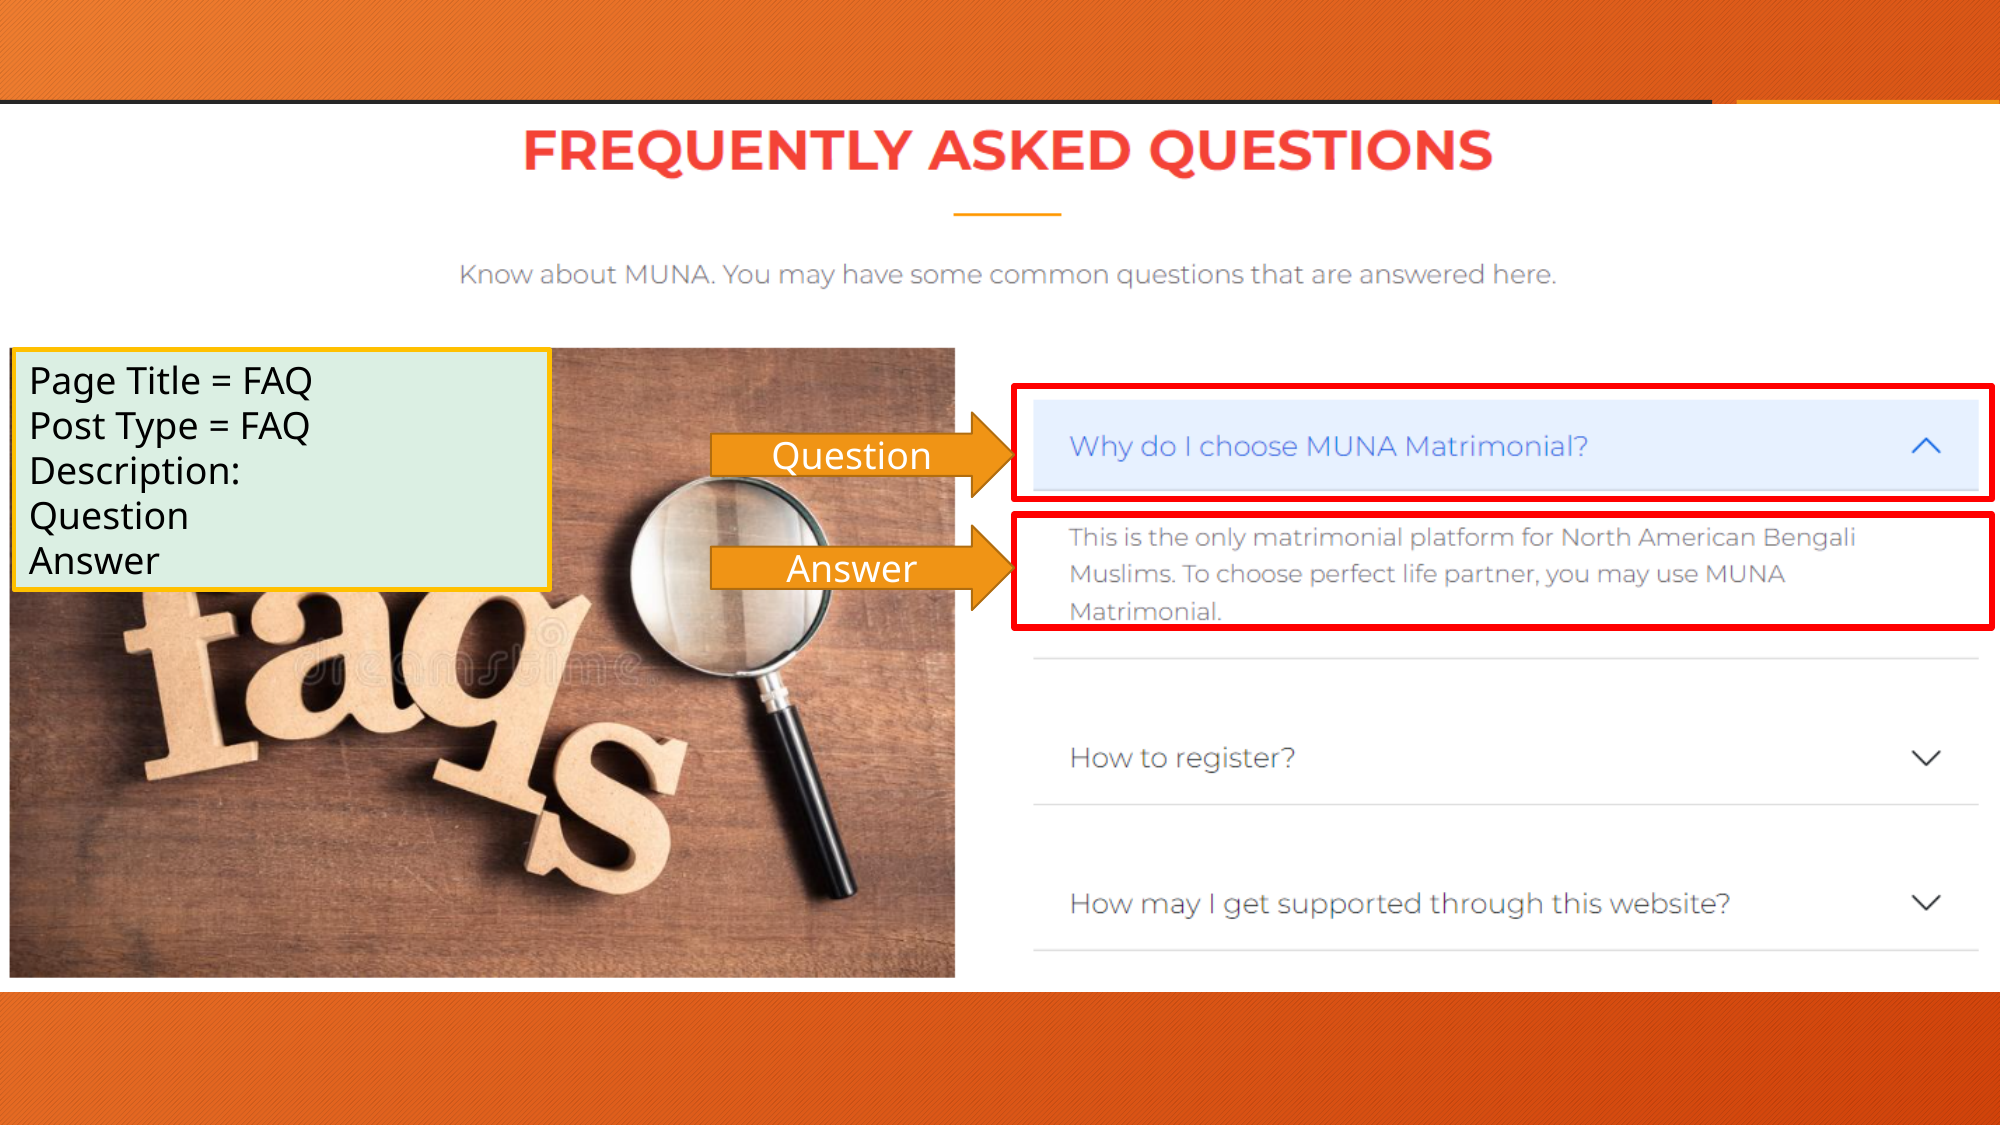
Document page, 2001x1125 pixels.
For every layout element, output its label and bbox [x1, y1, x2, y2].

picture [0, 104, 2000, 992]
